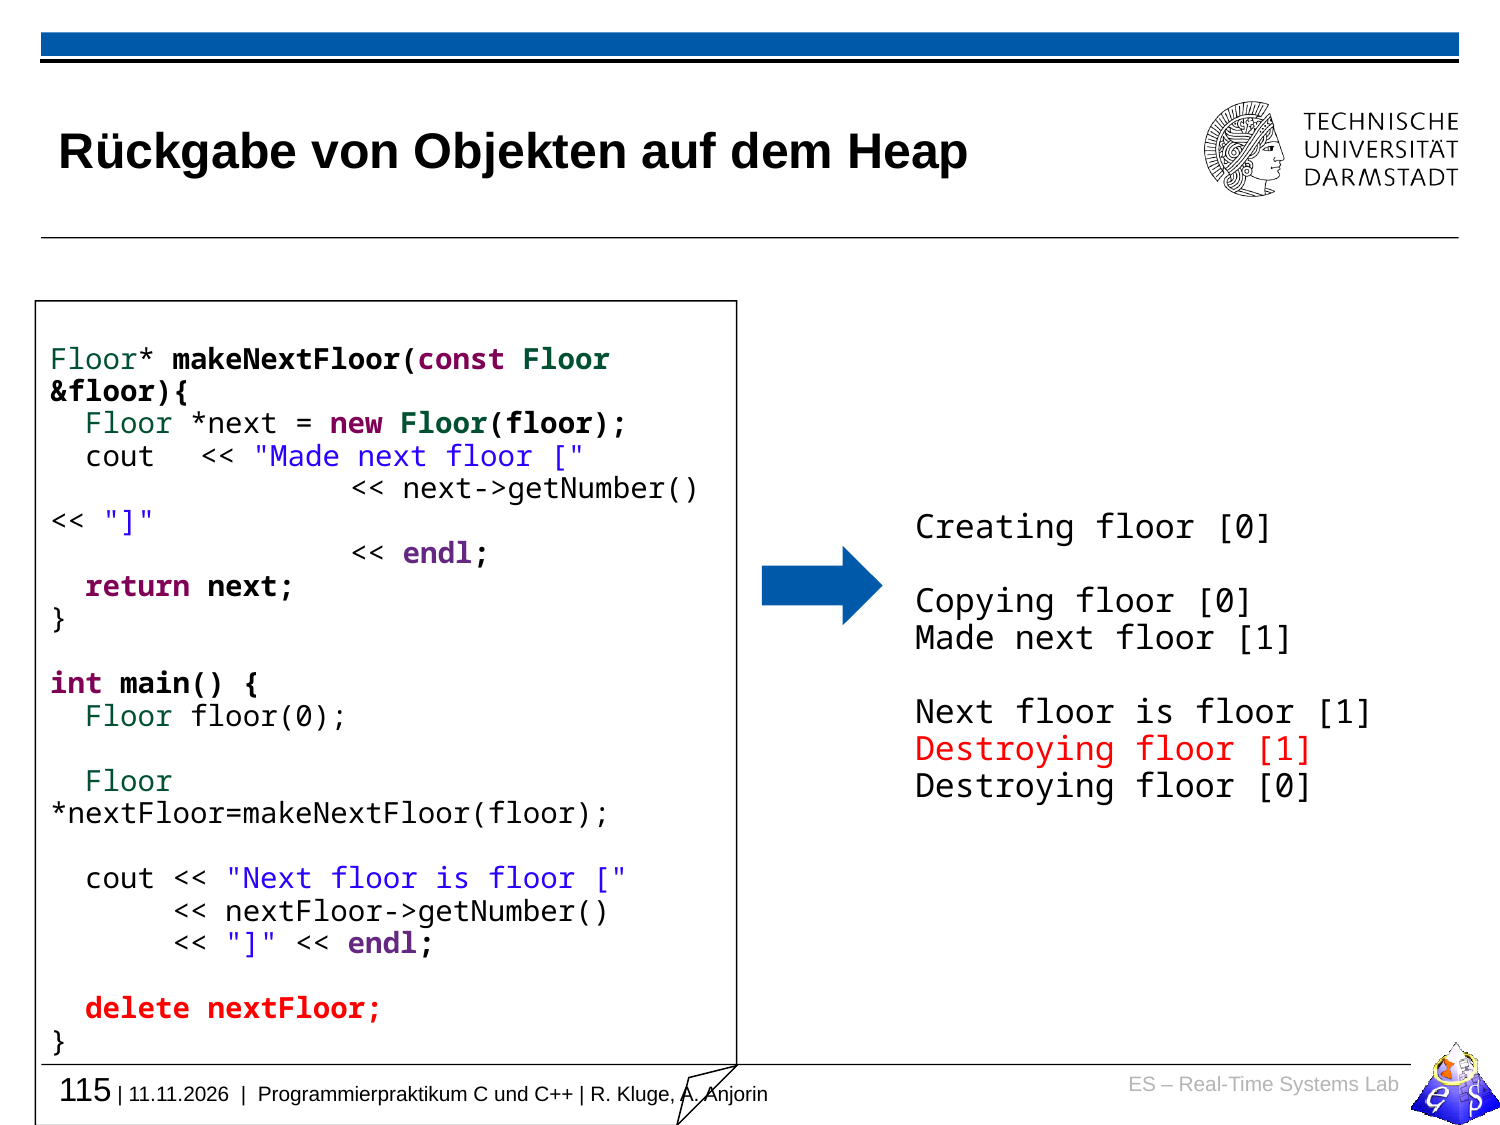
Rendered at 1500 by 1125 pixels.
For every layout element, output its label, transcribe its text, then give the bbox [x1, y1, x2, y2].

picture [1187, 84, 1483, 214]
picture [1411, 1041, 1500, 1125]
text_box [761, 545, 883, 626]
text_box Floor* makeNextFloor(const Floor &floor){ Floor *next = new Floor(floor); cout << "Made next floor [" << next->getNumber() << "]" << endl; return next; } int main() { Floor floor(0); Floor *nextFloor=makeNextFloor(floor); cout << "Next floor is floor [" << nextFloor->getNumber() << "]" << endl; delete nextFloor; } [35, 300, 737, 1125]
text_box Creating floor [0] Copying floor [0] Made next floor [1] Next floor is floor [1] Destroying floor [1] Destroying floor [0] [900, 501, 1432, 813]
title Rückgabe von Objekten auf dem Heap [58, 80, 1187, 218]
